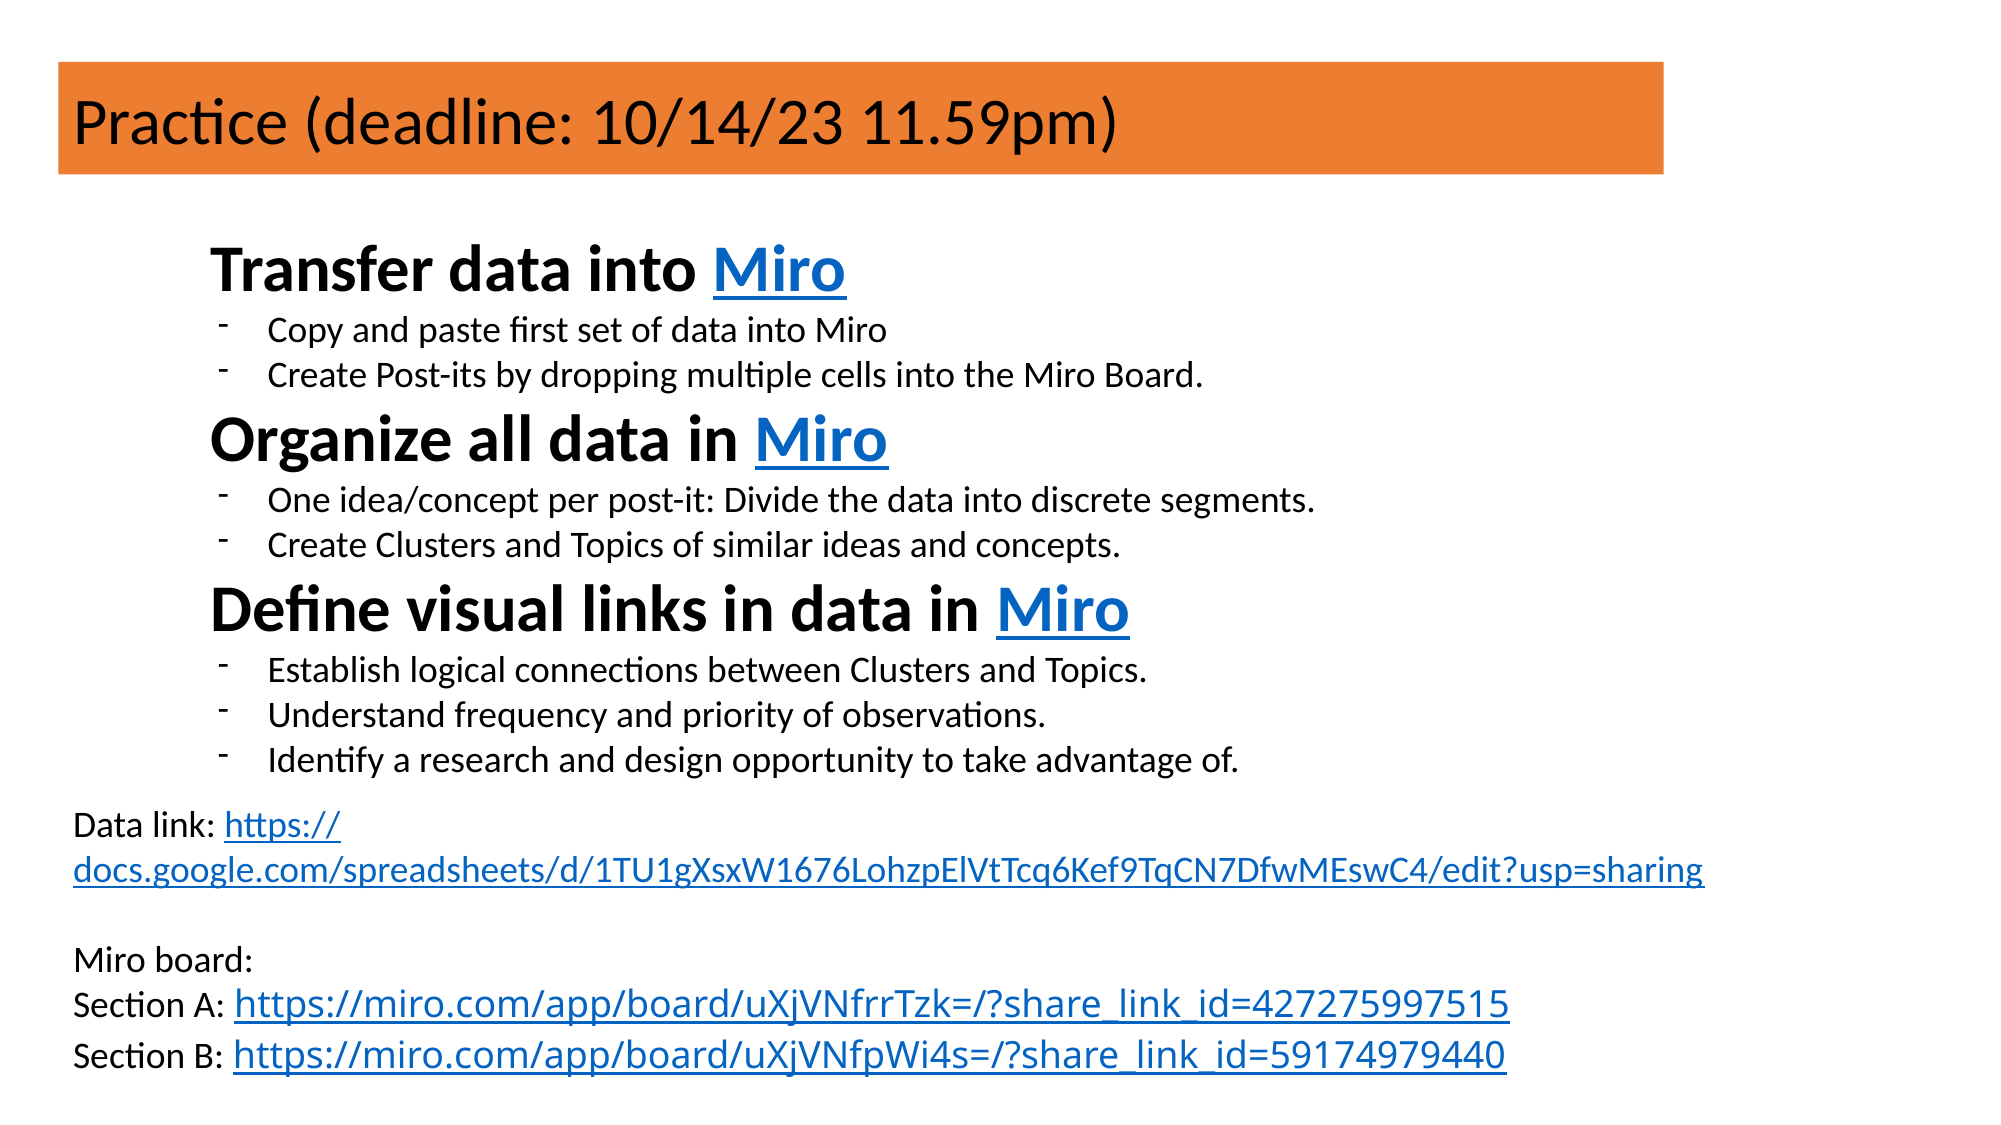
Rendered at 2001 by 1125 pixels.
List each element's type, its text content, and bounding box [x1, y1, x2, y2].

text_box Transfer data into Miro Copy and paste first set of data into Miro Create Post-its by dropping multiple cells into the Miro Board. Organize all data in Miro One idea/concept per post-it: Divide the data into discrete segments. Create Clusters and Topics of similar ideas and concepts. Define visual links in data in Miro Establish logical connections between Clusters and Topics. Understand frequency and priority of observations. Identify a research and design opportunity to take advantage of. [177, 217, 1664, 787]
text_box Practice (deadline: 10/14/23 11.59pm) [58, 61, 1664, 175]
text_box Data link: https://docs.google.com/spreadsheets/d/1TU1gXsxW1676LohzpElVtTcq6Kef9TqCN7DfwMEswC4/edit?usp=sharing Miro board: Section A: https://miro.com/app/board/uXjVNfrrTzk=/?share_link_id=427275997515 Section B: https://miro.com/app/board/uXjVNfpWi4s=/?share_link_id=59174979440 [58, 792, 1959, 1125]
